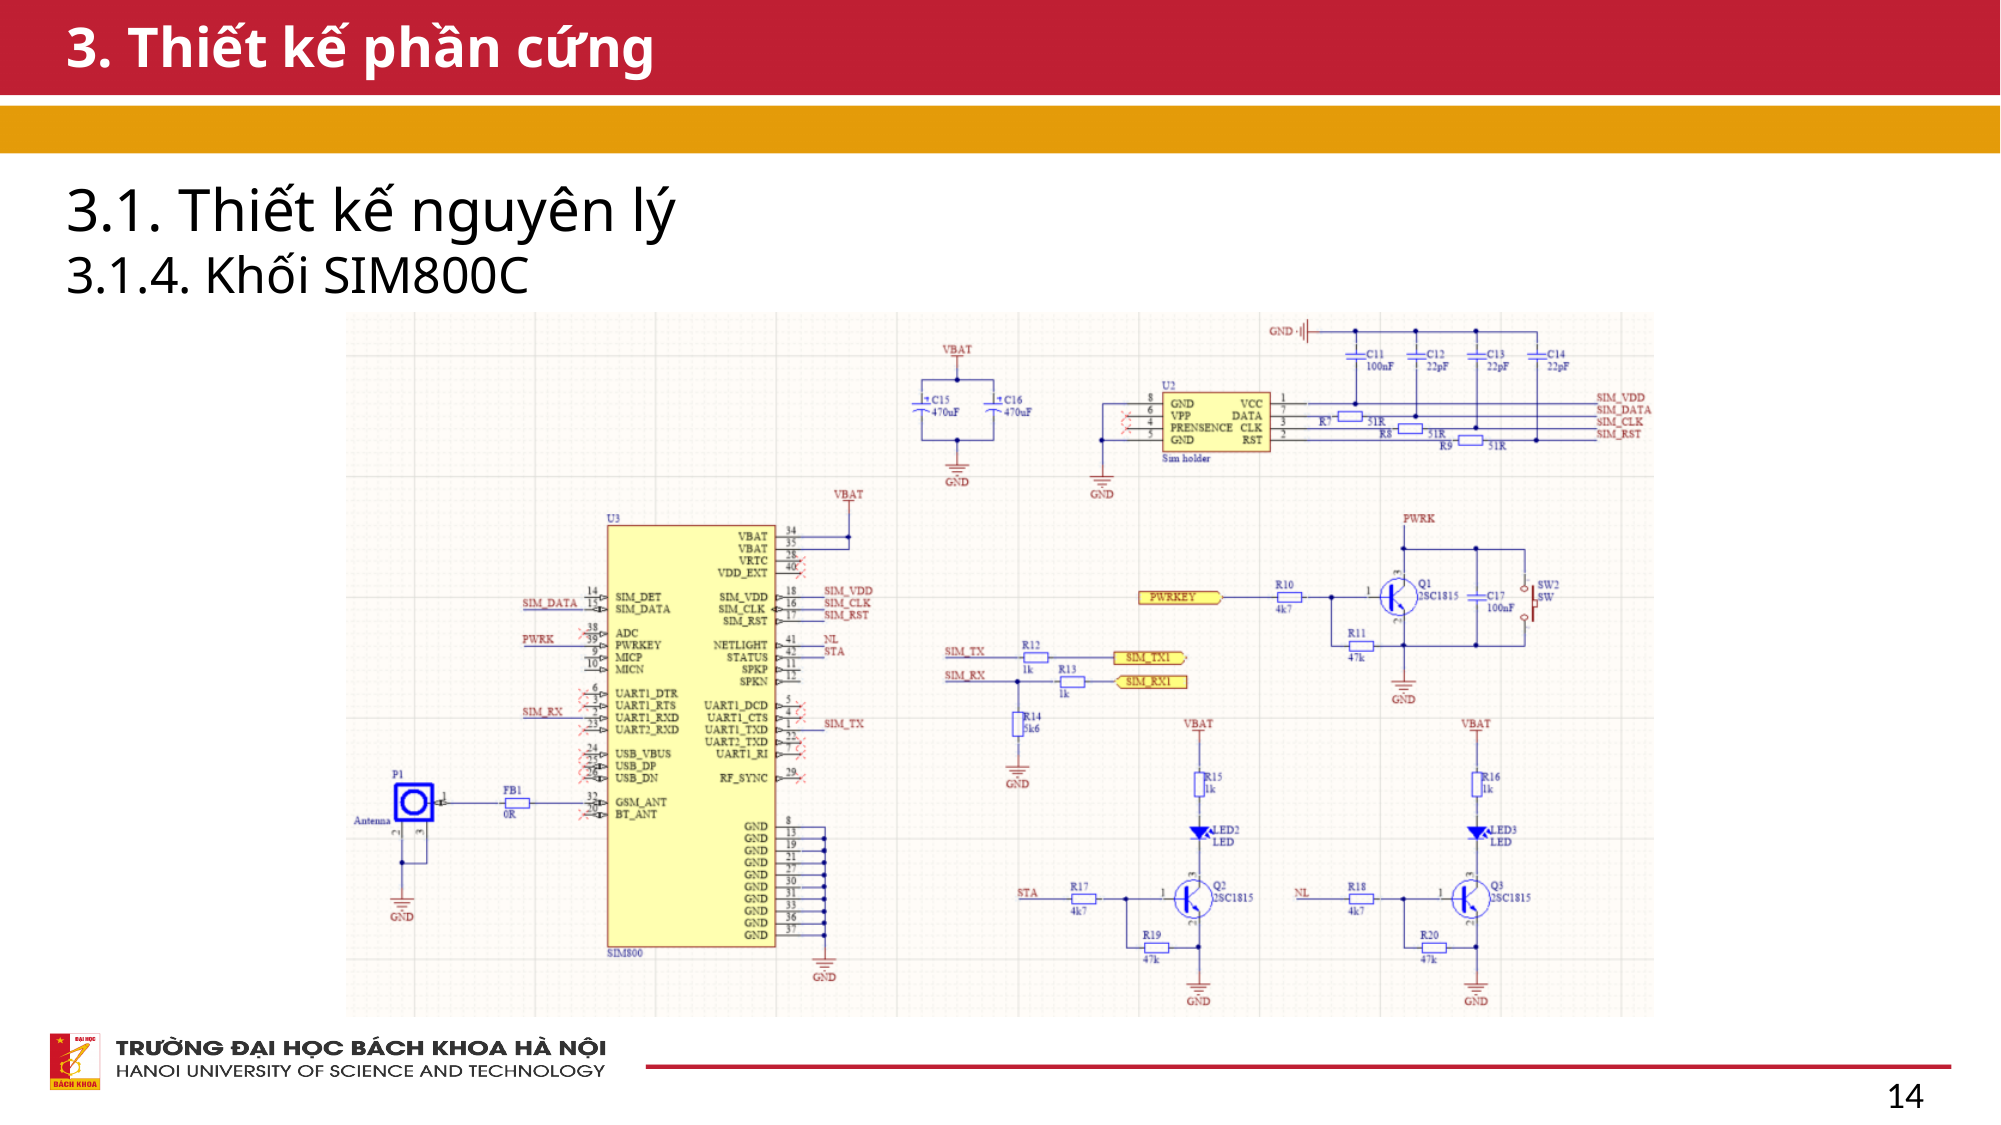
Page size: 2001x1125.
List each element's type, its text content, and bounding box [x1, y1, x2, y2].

picture [0, 0, 2001, 1125]
text_box 14 [1871, 1063, 1952, 1124]
title 3. Thiết kế phần cứng [51, 12, 1949, 87]
text_box 3.1. Thiết kế nguyên lý 3.1.4. Khối SIM800C [51, 166, 887, 311]
